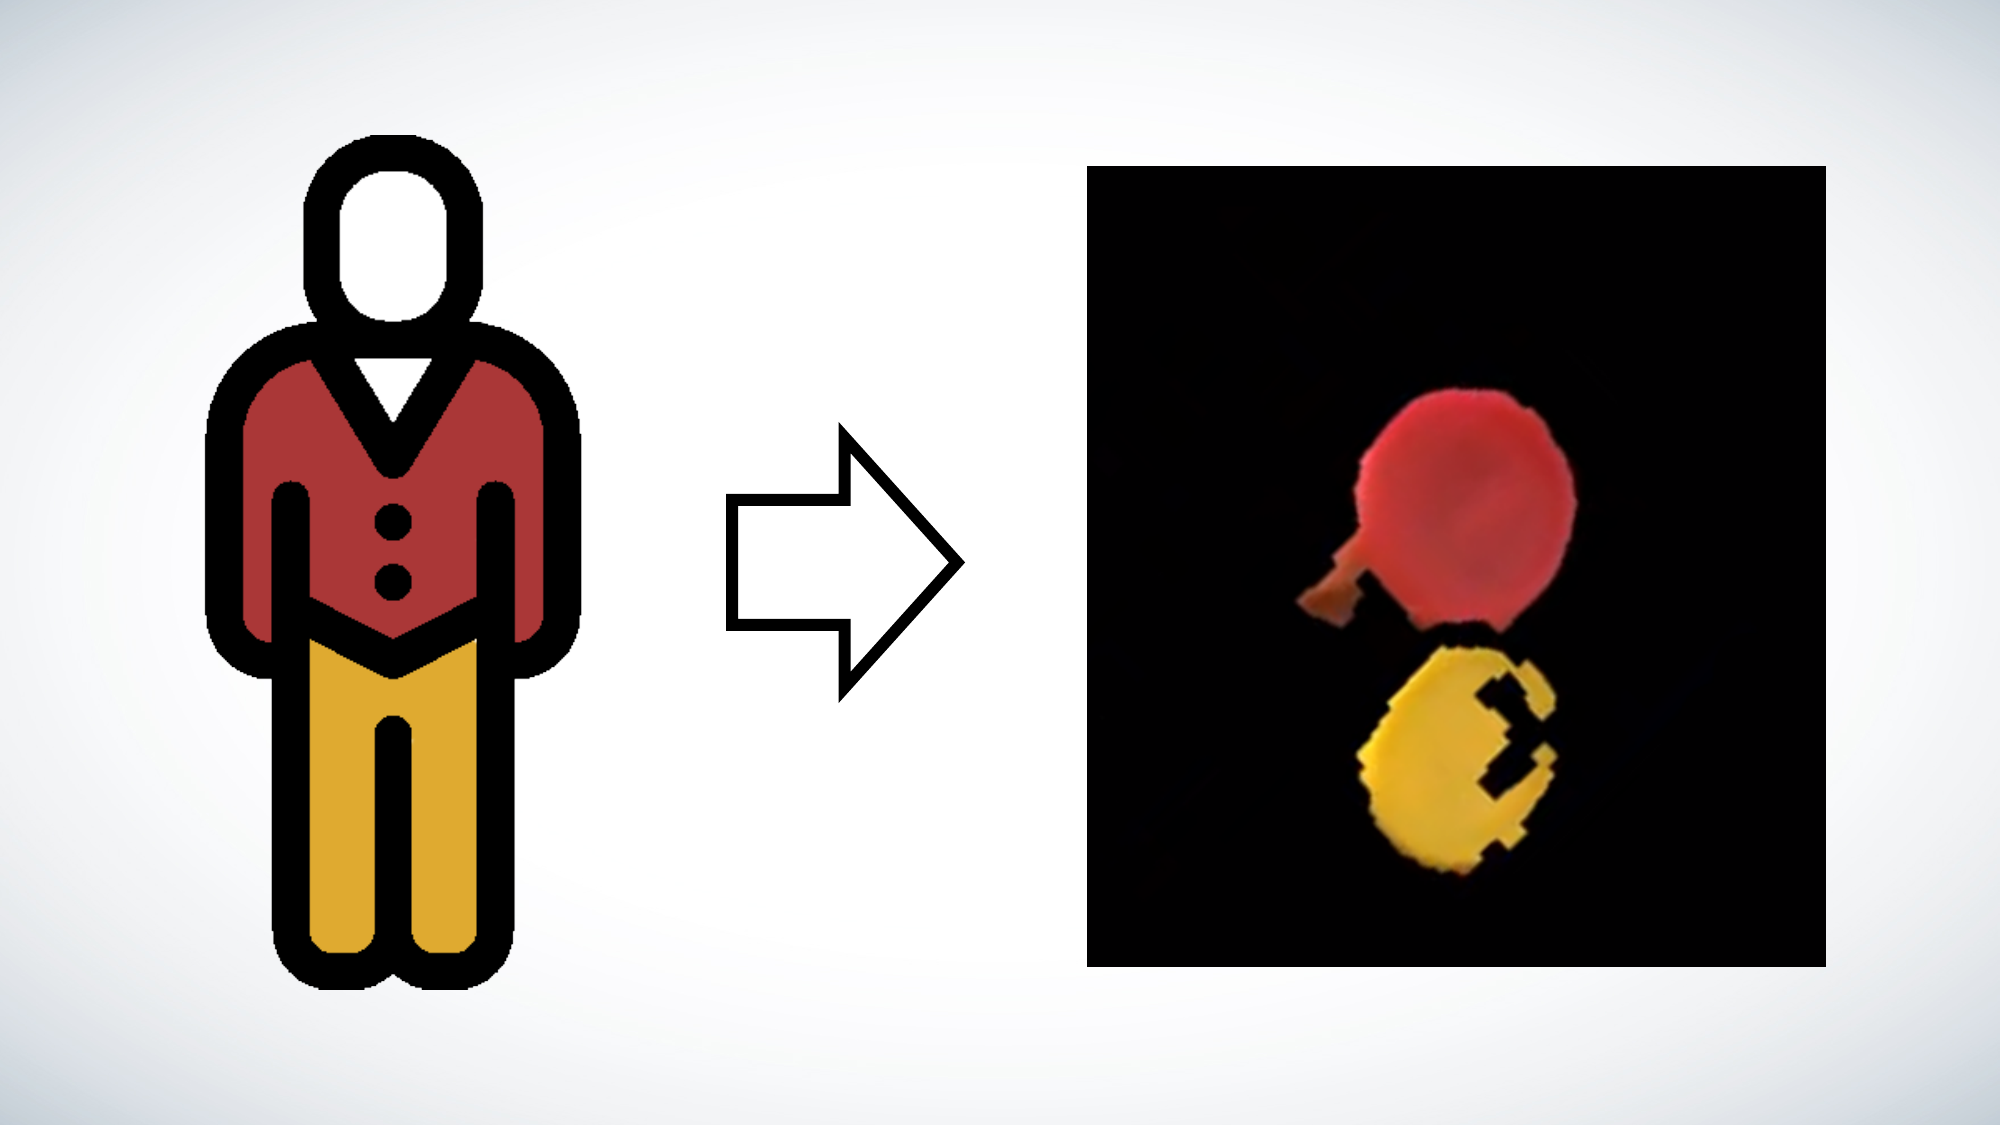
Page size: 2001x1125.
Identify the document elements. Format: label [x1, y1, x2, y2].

picture [0, 0, 2000, 1125]
text_box [787, 434, 959, 691]
